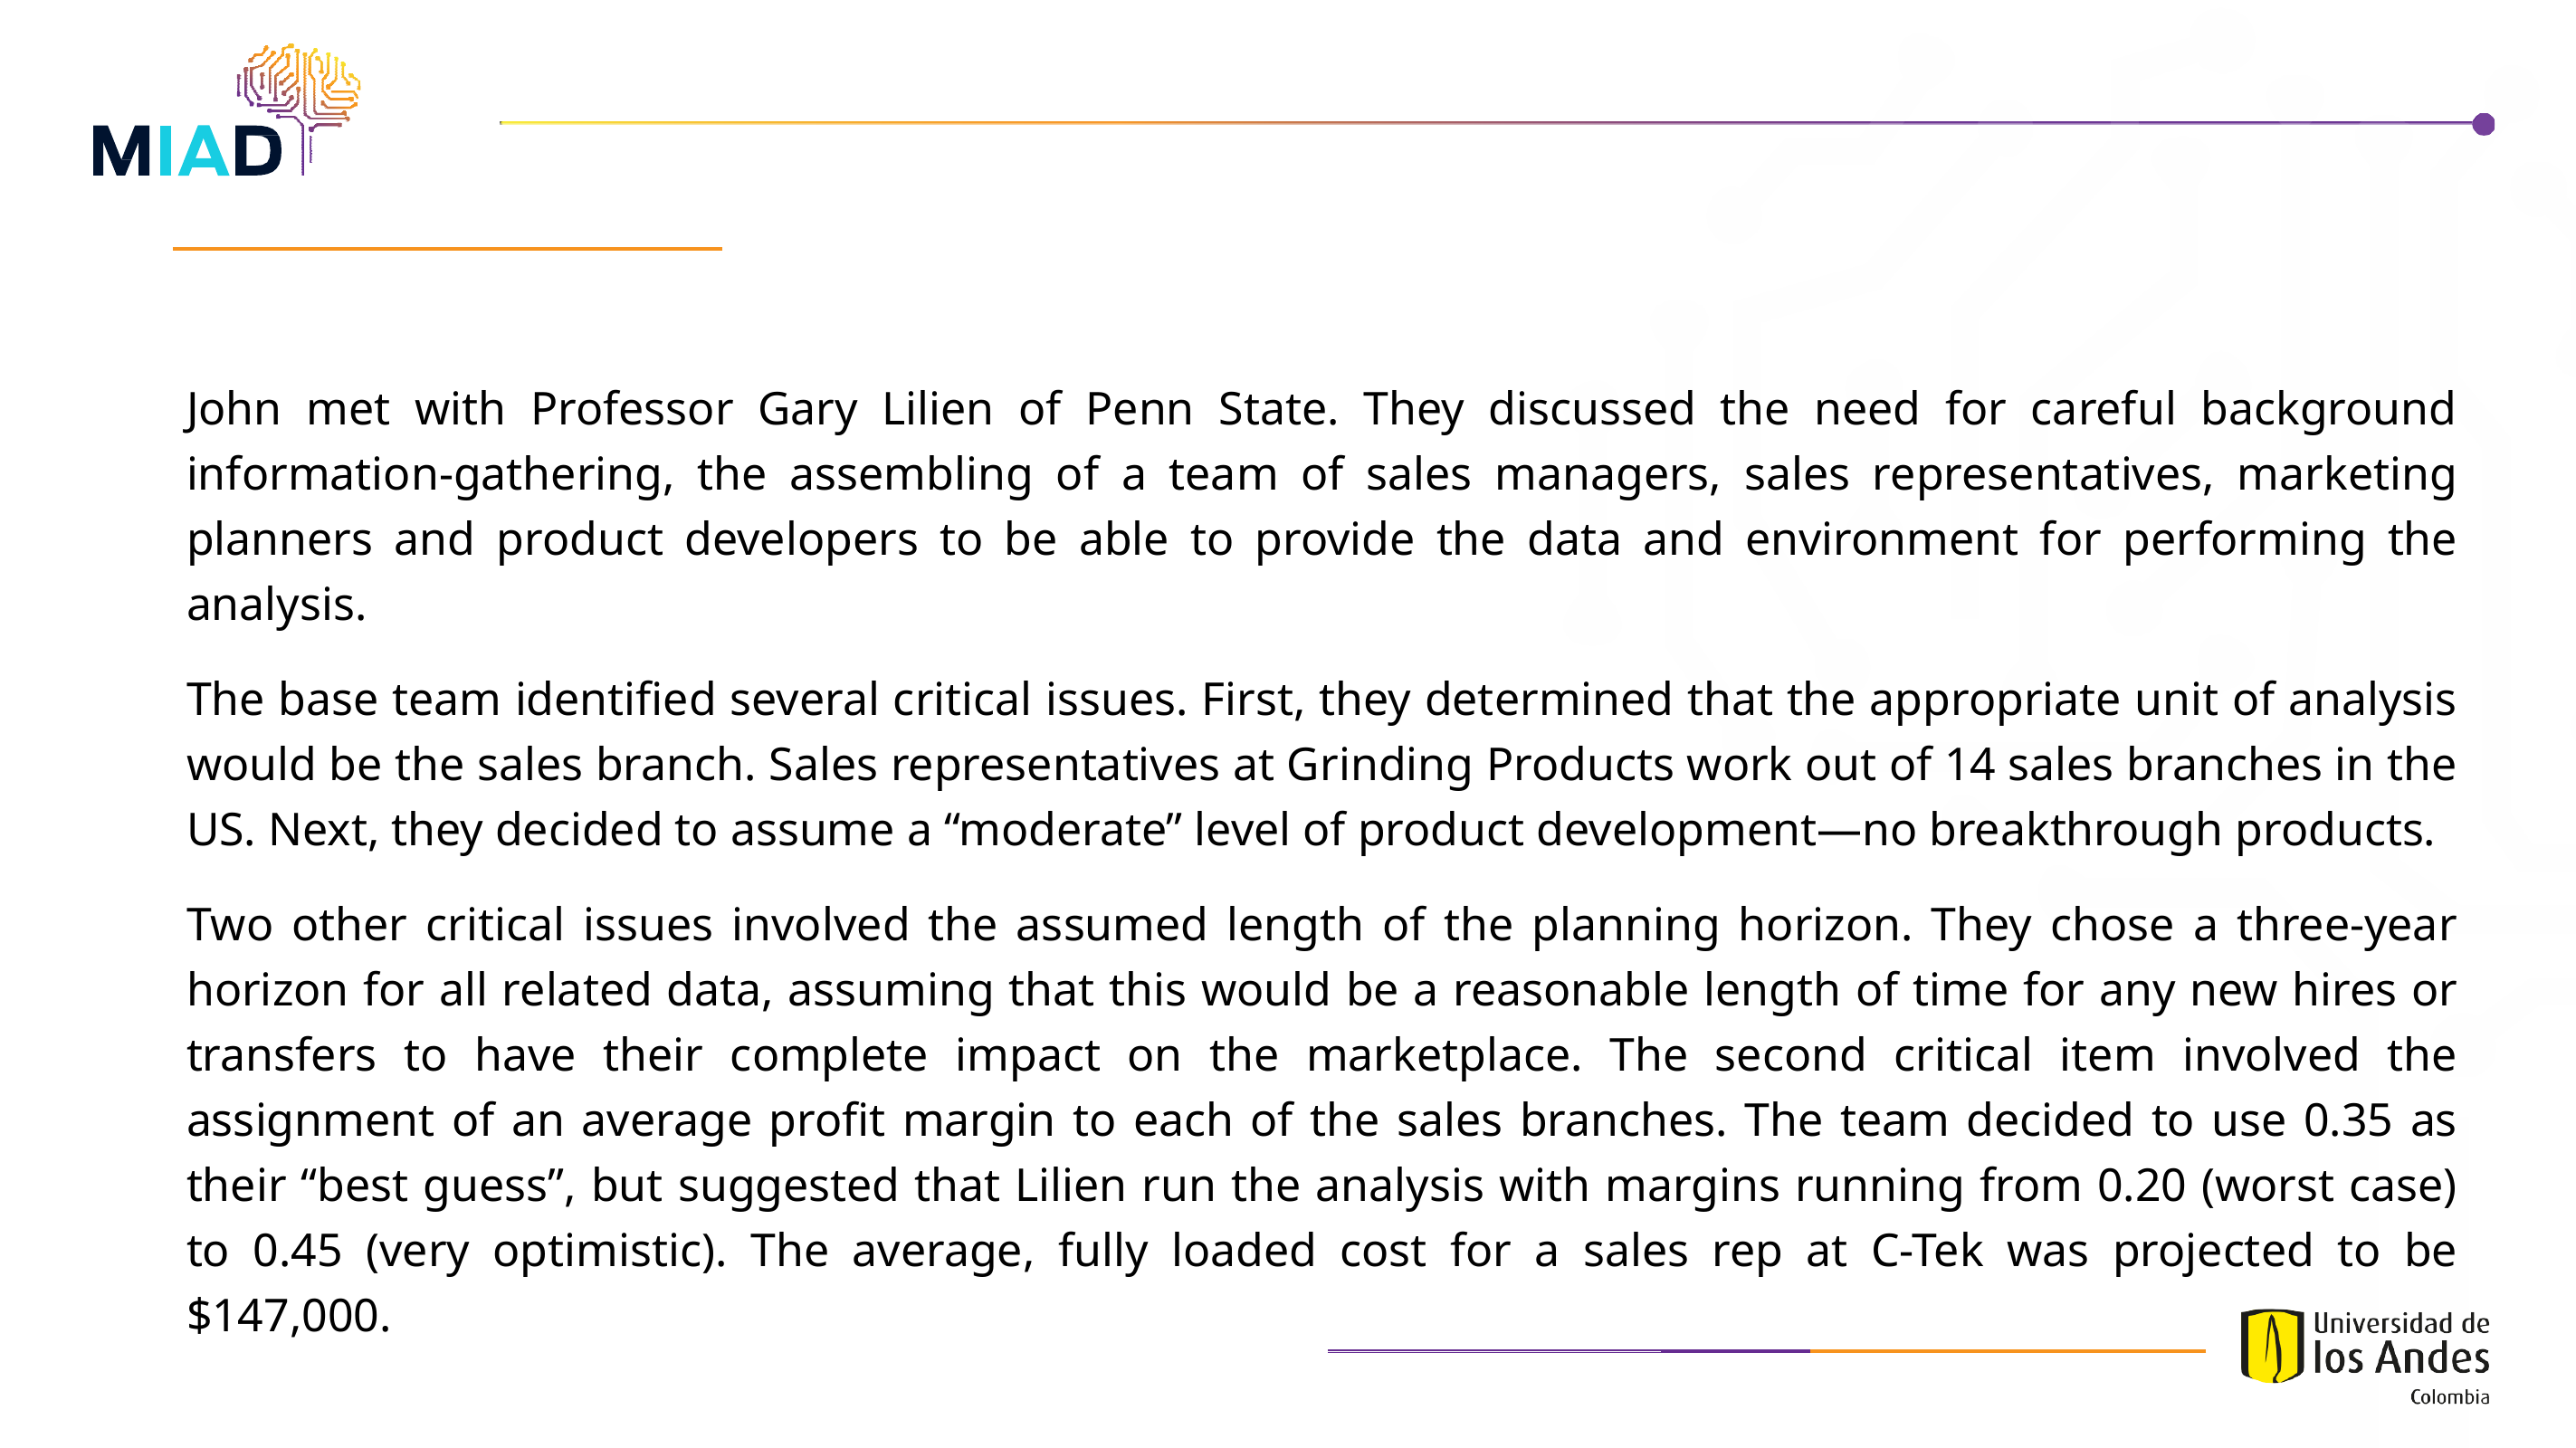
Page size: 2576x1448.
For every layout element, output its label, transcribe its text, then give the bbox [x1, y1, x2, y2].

text_box [236, 43, 361, 176]
text_box John met with Professor Gary Lilien of Penn State. They discussed the need for careful background information-gathering, the assembling of a team of sales managers, sales representatives, marketing planners and product developers to be able to provide the data and environment for performing the analysis. The base team identified several critical issues. First, they determined that the appropriate unit of analysis would be the sales branch. Sales representatives at Grinding Products work out of 14 sales branches in the US. Next, they decided to assume a “moderate” level of product development—no breakthrough products. Two other critical issues involved the assumed length of the planning horizon. They chose a three-year horizon for all related data, assuming that this would be a reasonable length of time for any new hires or transfers to have their complete impact on the marketplace. The second critical item involved the assignment of an average profit margin to each of the sales branches. The team decided to use 0.35 as their “best guess”, but suggested that Lilien run the analysis with margins running from 0.20 (worst case) to 0.45 (very optimistic). The average, fully loaded cost for a sales rep at C-Tek was projected to be $147,000. [173, 361, 2473, 1348]
text_box [500, 121, 1563, 125]
text_box [93, 125, 150, 176]
text_box [177, 125, 230, 176]
text_box [1563, 7, 2576, 1448]
